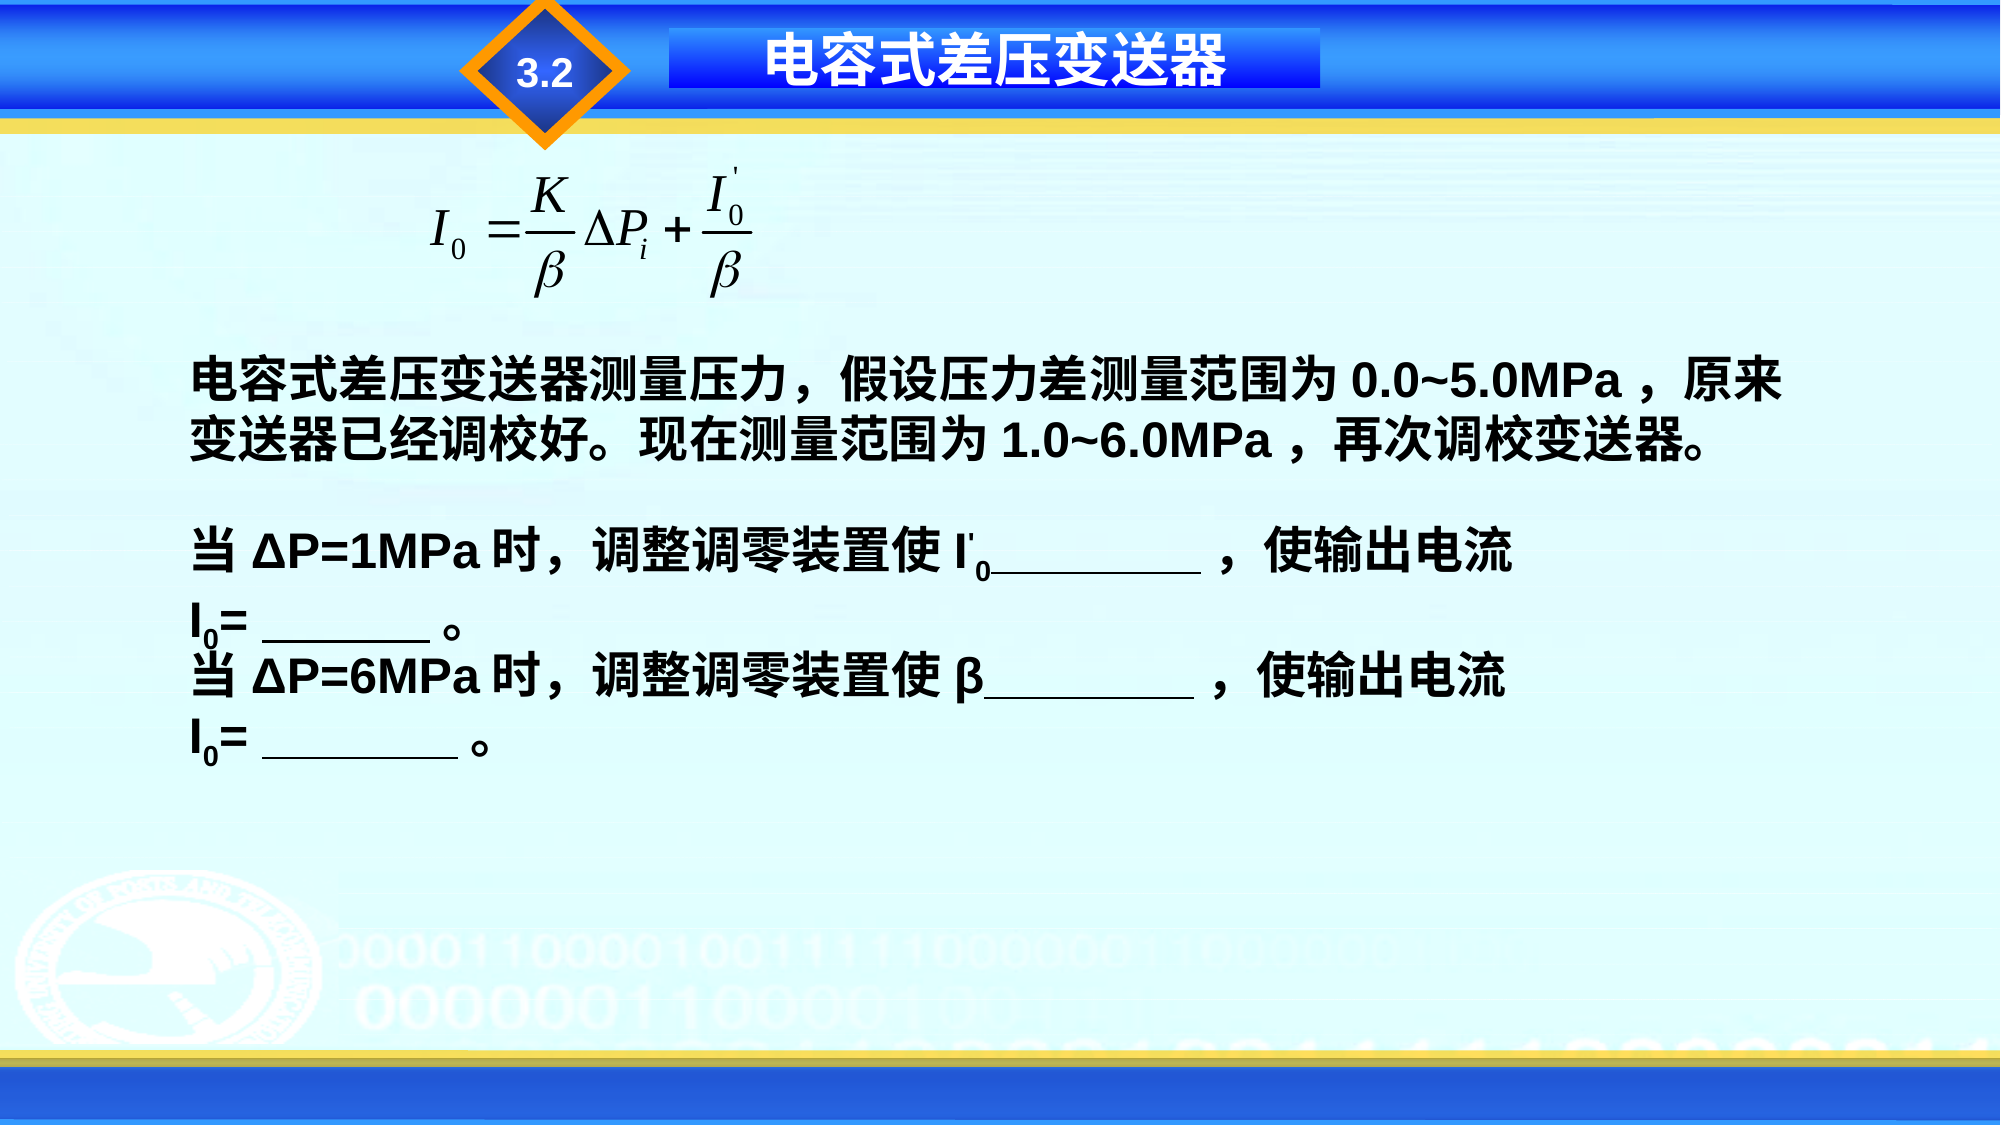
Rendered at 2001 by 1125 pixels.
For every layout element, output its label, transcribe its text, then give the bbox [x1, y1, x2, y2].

text_box 3.2 [468, 0, 622, 142]
text_box 当ΔP=6MPa时，调整调零装置使β ，使输出电流I0= 。 [174, 636, 1829, 780]
picture [0, 1067, 2000, 1120]
picture [552, 0, 2001, 116]
picture [0, 5, 538, 109]
text_box 电容式差压变送器 [669, 28, 1321, 88]
text_box 当ΔP=1MPa时，调整调零装置使I'0 ，使输出电流I0= 。 [174, 511, 1829, 636]
text_box 电容式差压变送器测量压力，假设压力差测量范围为0.0~5.0MPa，原来变送器已经调校好。现在测量范围为1.0~6.0MPa，再次调校变送器。 [174, 339, 1846, 475]
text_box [420, 152, 763, 308]
